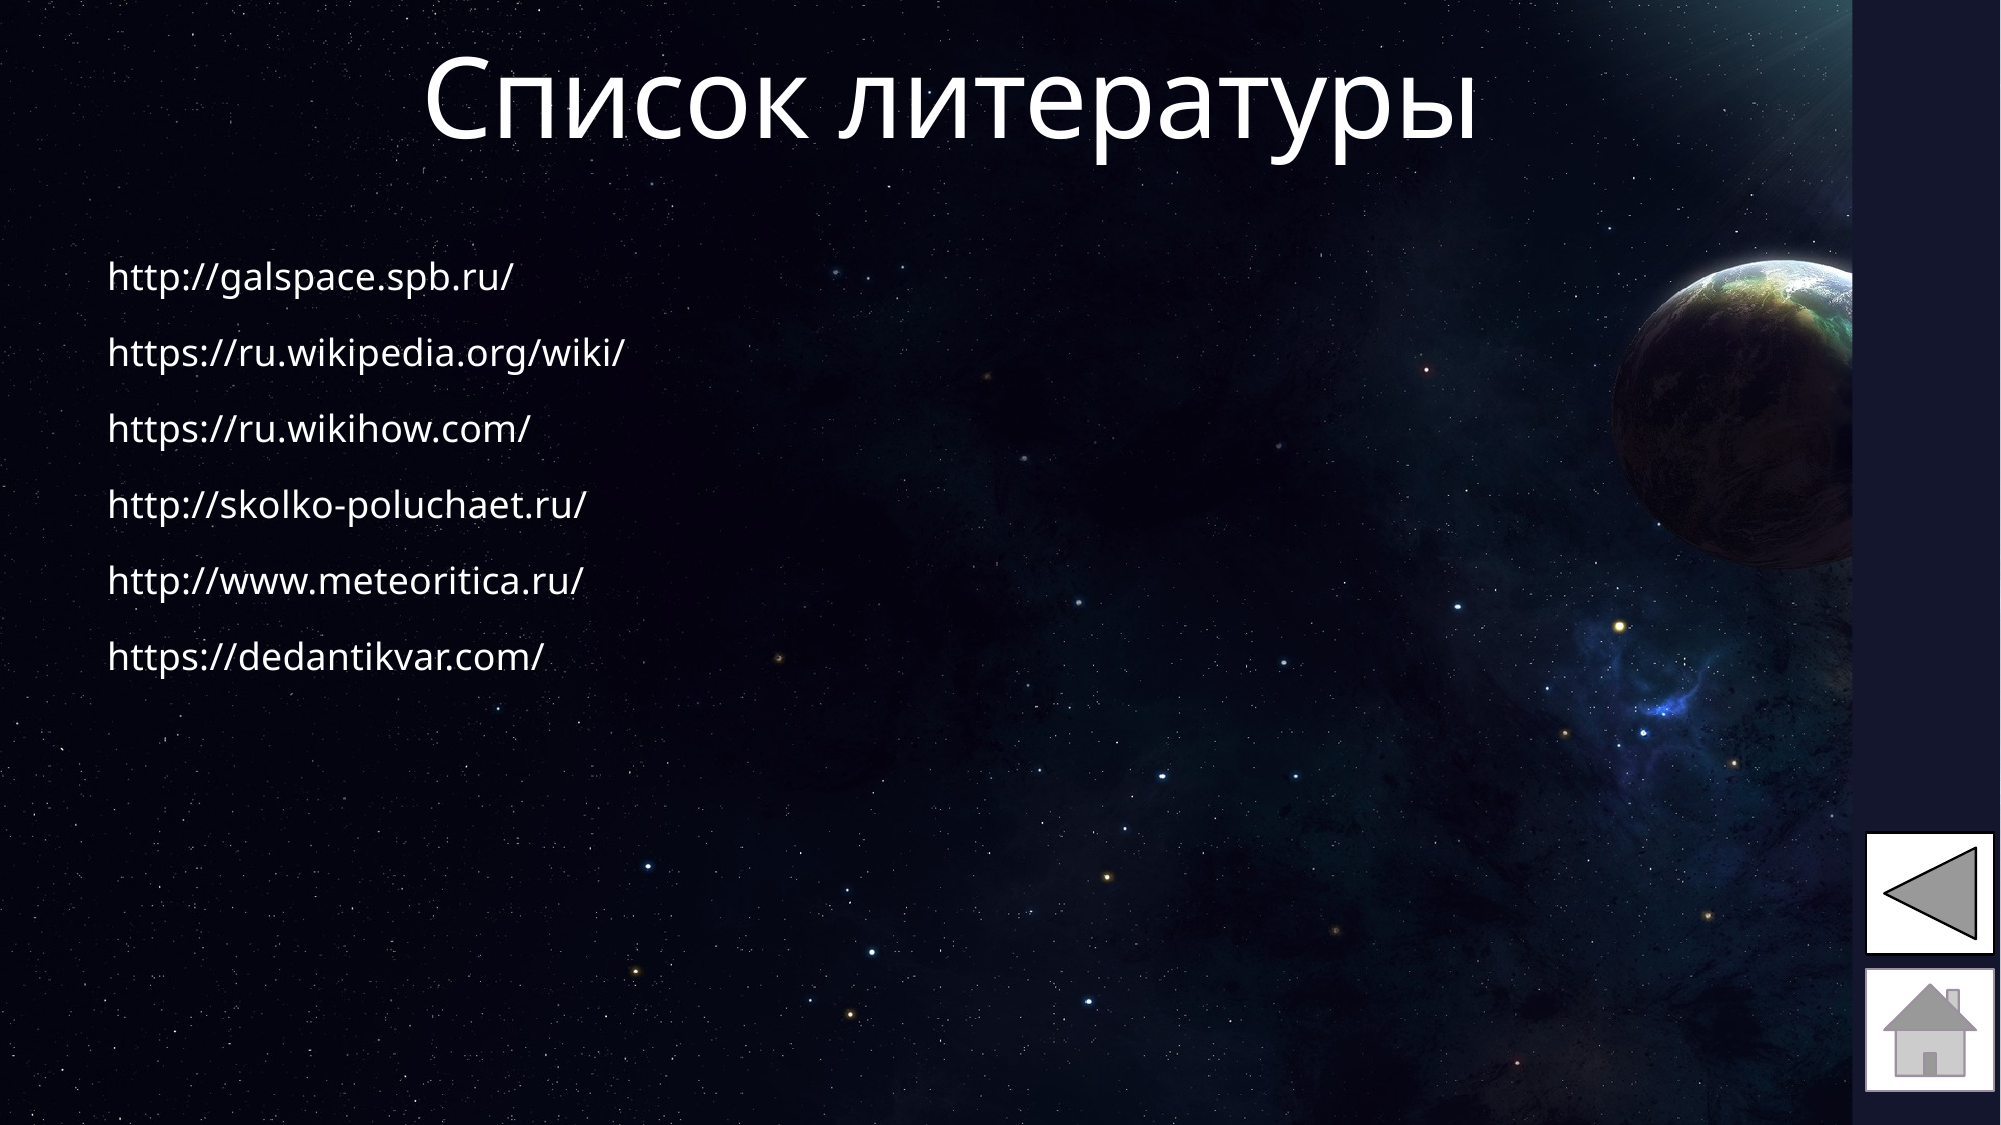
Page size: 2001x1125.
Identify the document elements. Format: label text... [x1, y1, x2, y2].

text_box [1865, 831, 1995, 956]
text_box Список литературы [156, 0, 1747, 171]
text_box [1865, 968, 1995, 1092]
list http://galspace.spb.ru/ https://ru.wikipedia.org/wiki/ https://ru.wikihow.com/ http://skolko-poluchaet.ru/ http://www.meteoritica.ru/ https://dedantikvar.com/ [92, 170, 1503, 885]
picture [0, 0, 1852, 1125]
